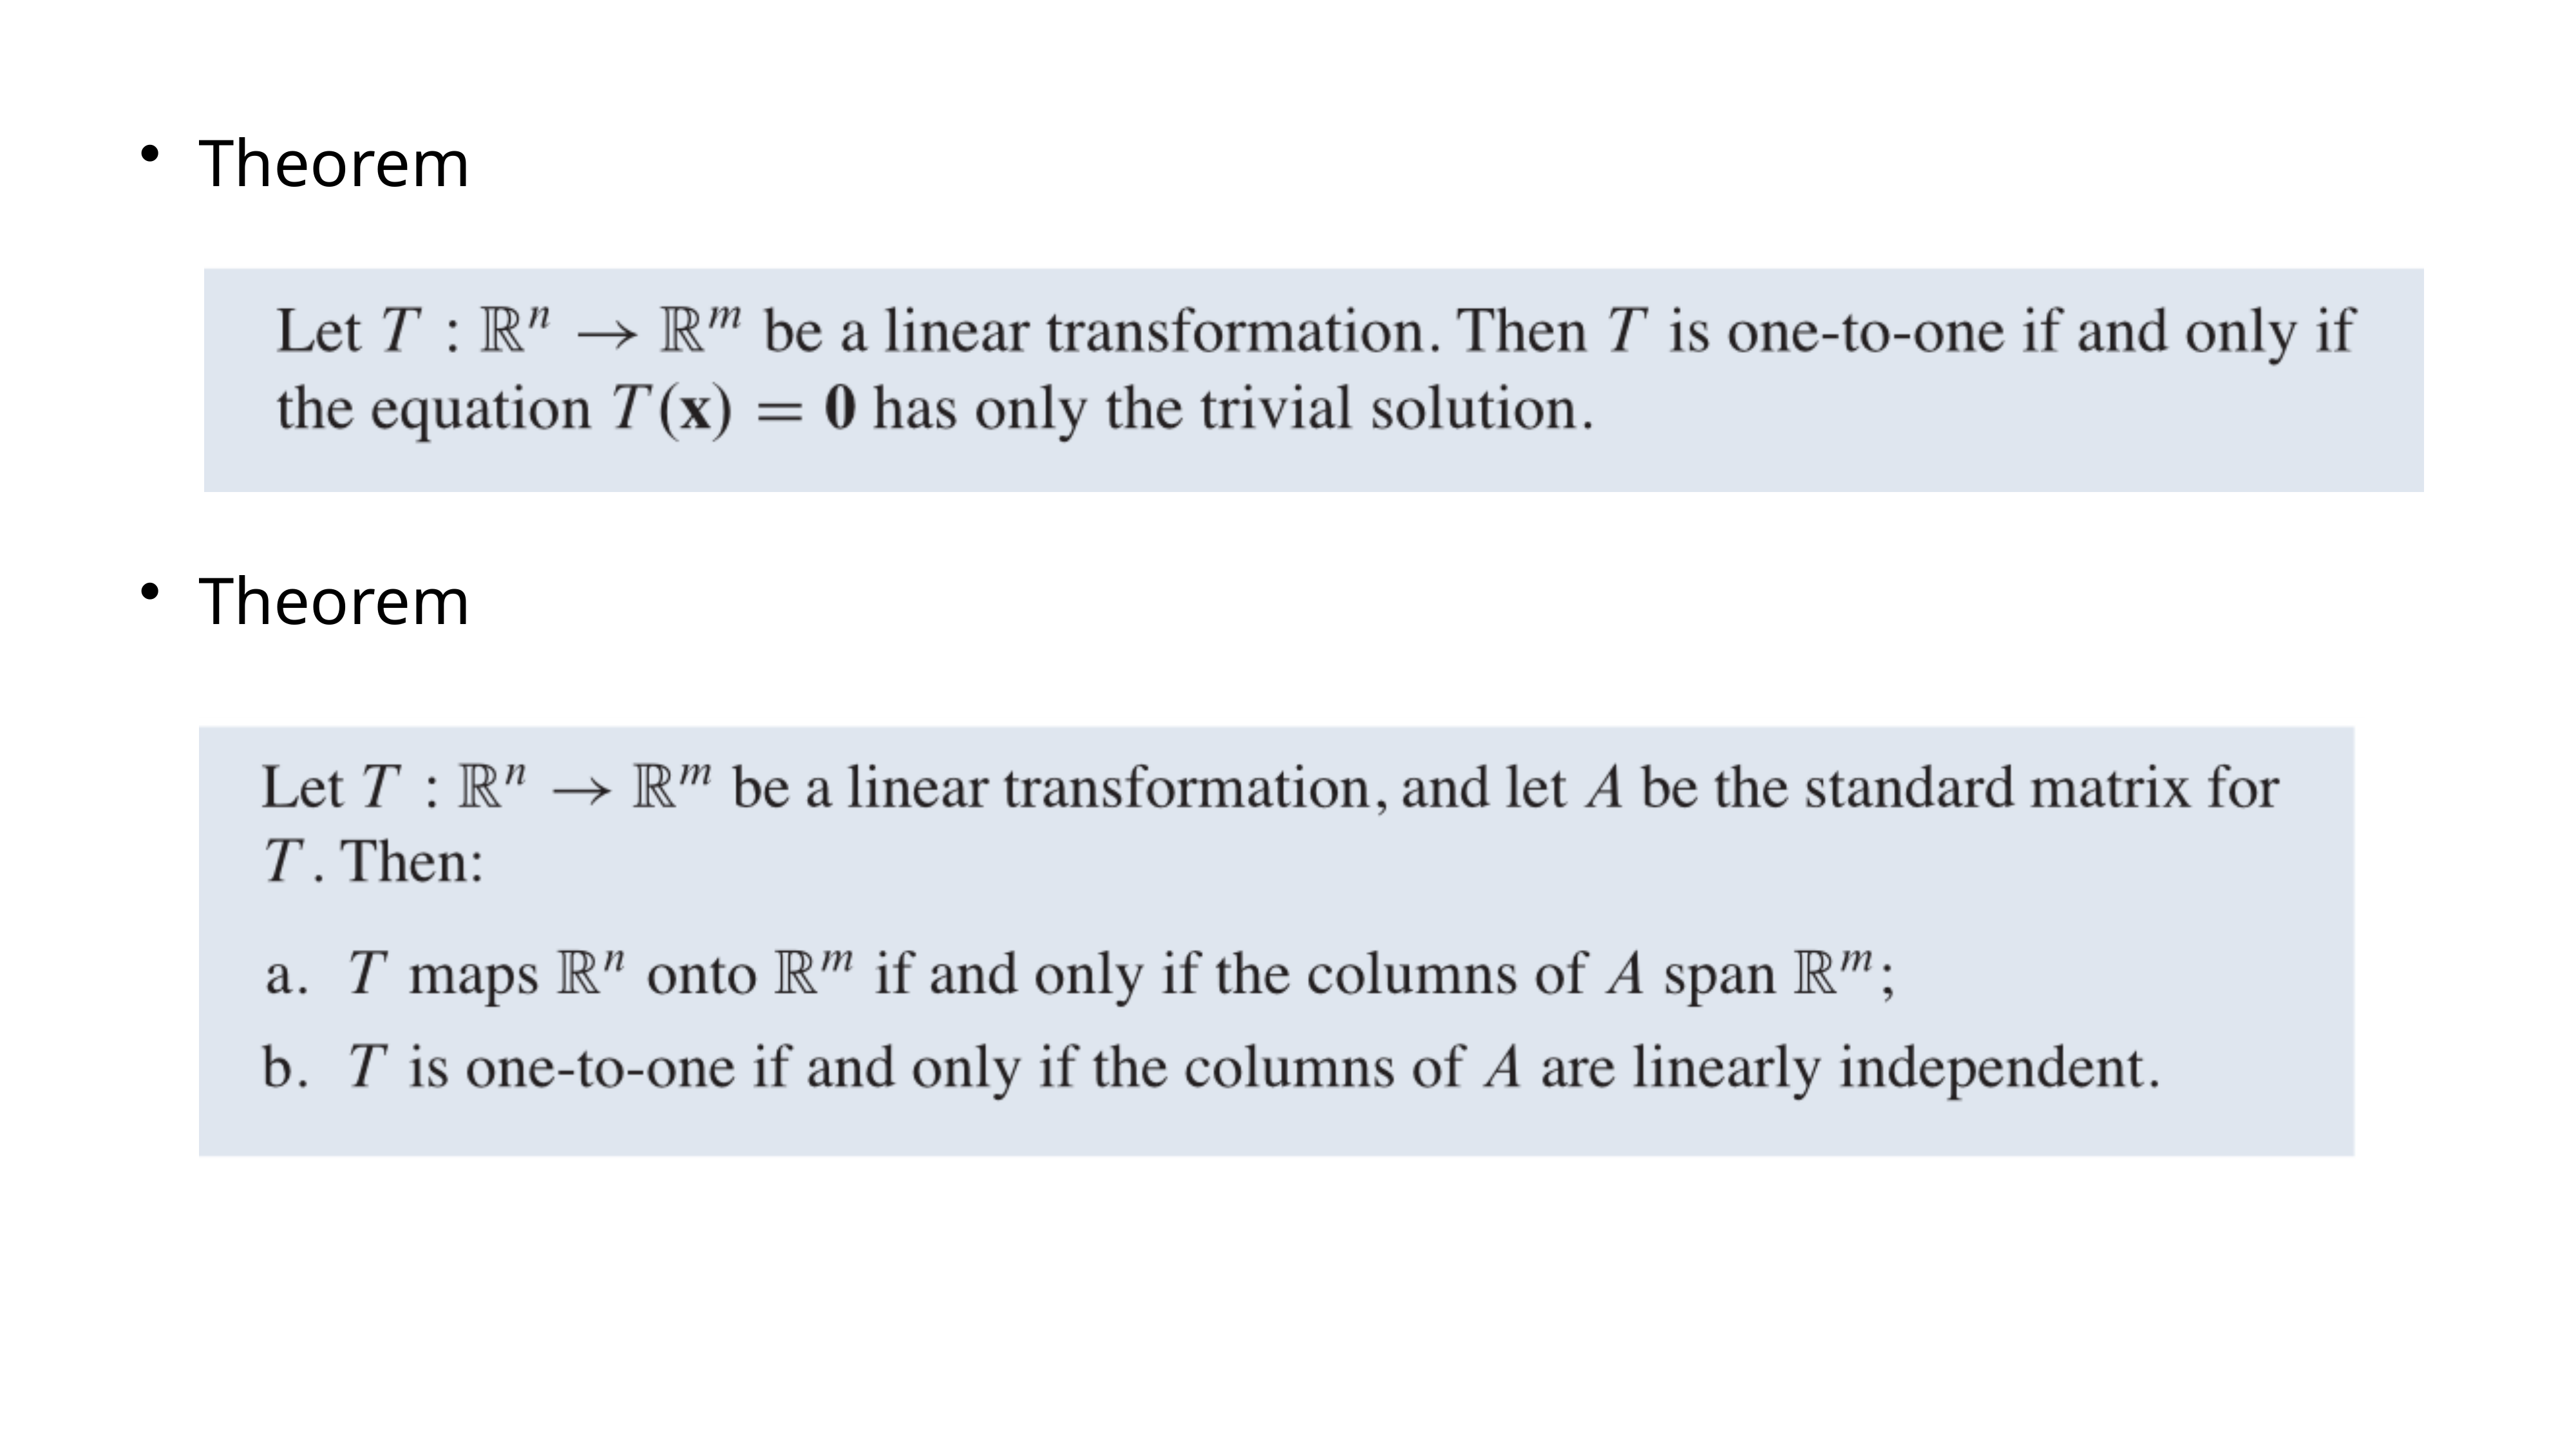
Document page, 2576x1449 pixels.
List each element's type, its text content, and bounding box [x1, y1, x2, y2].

picture [199, 717, 2366, 1162]
picture [204, 263, 2425, 492]
list Theorem Theorem [133, 116, 2443, 1333]
